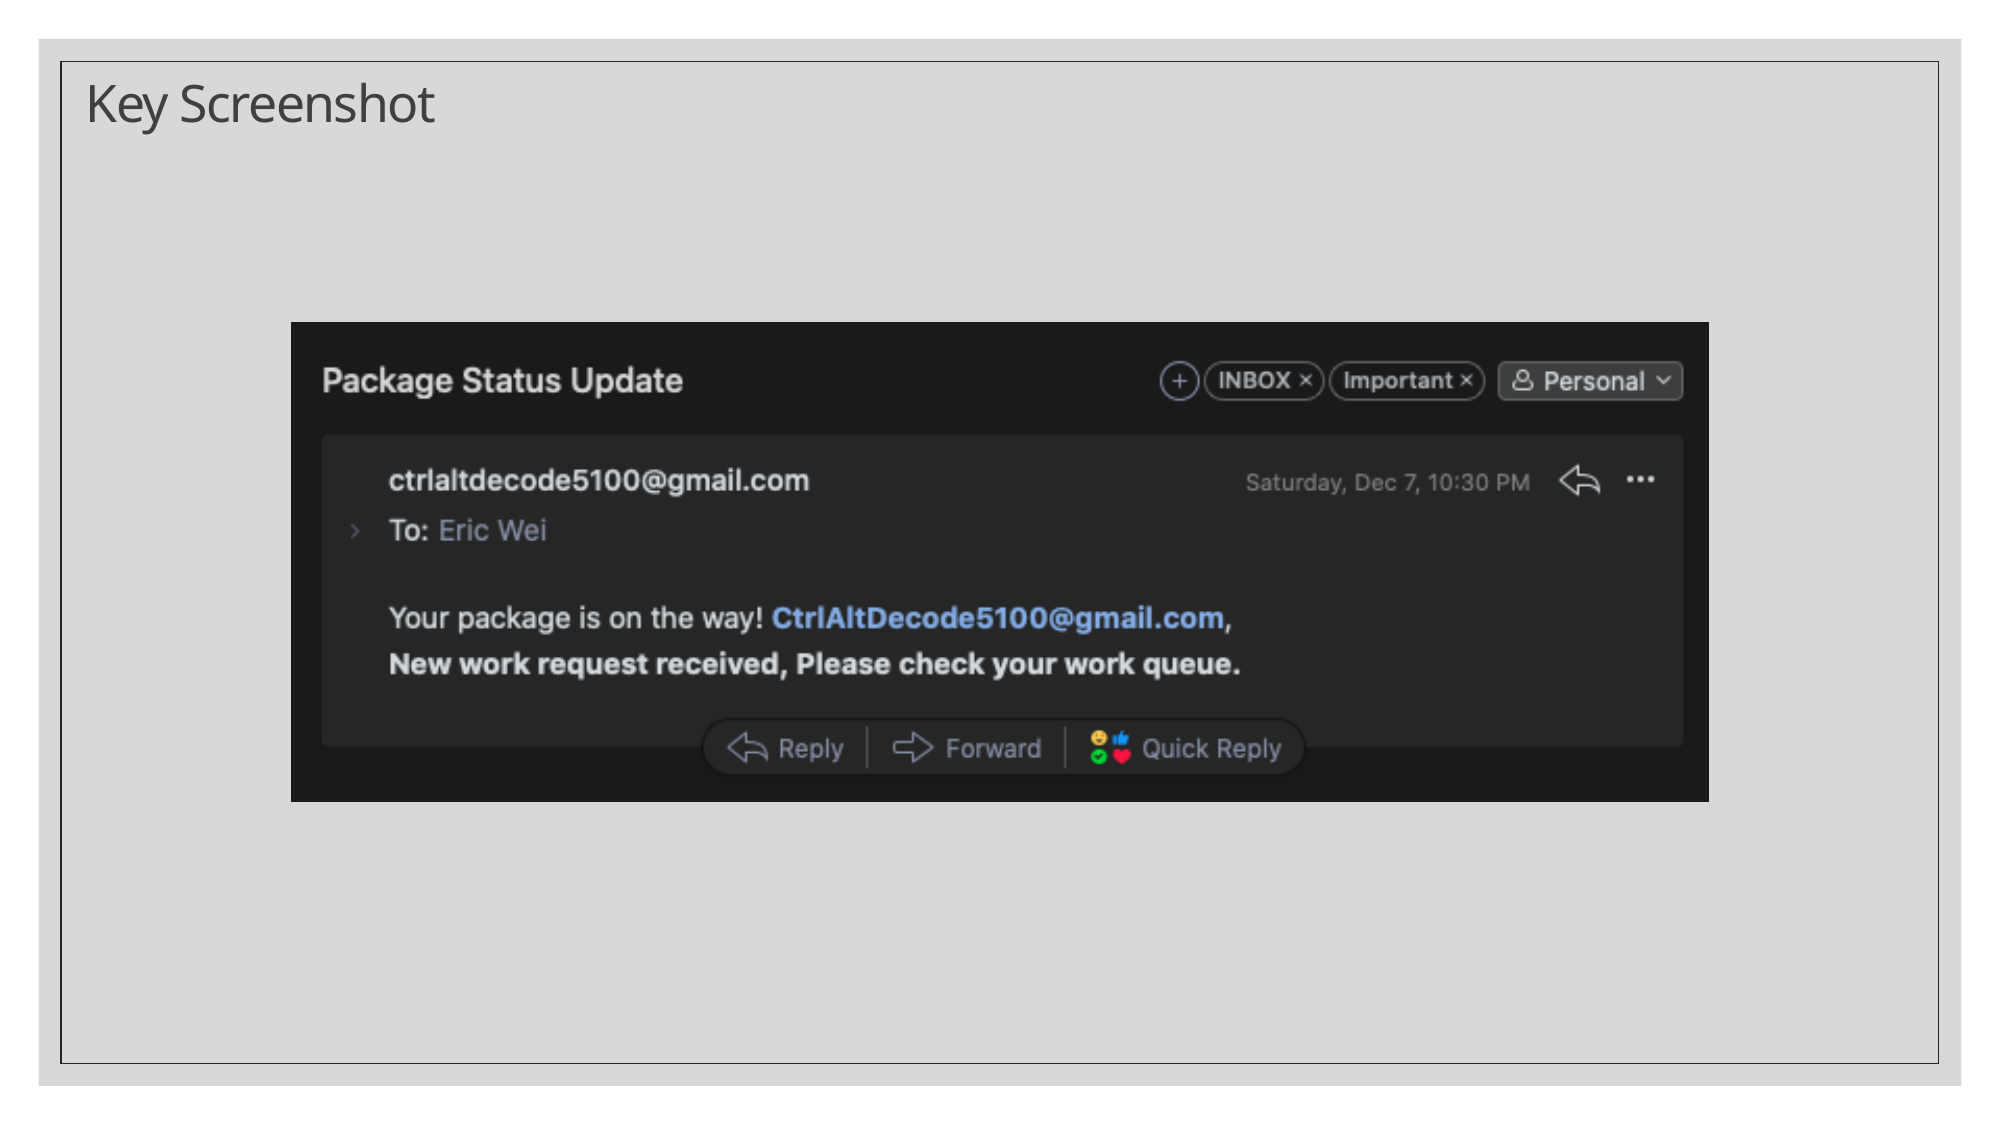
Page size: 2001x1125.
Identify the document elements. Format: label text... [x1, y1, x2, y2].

picture [291, 322, 1709, 803]
title Key Screenshot [70, 70, 969, 142]
